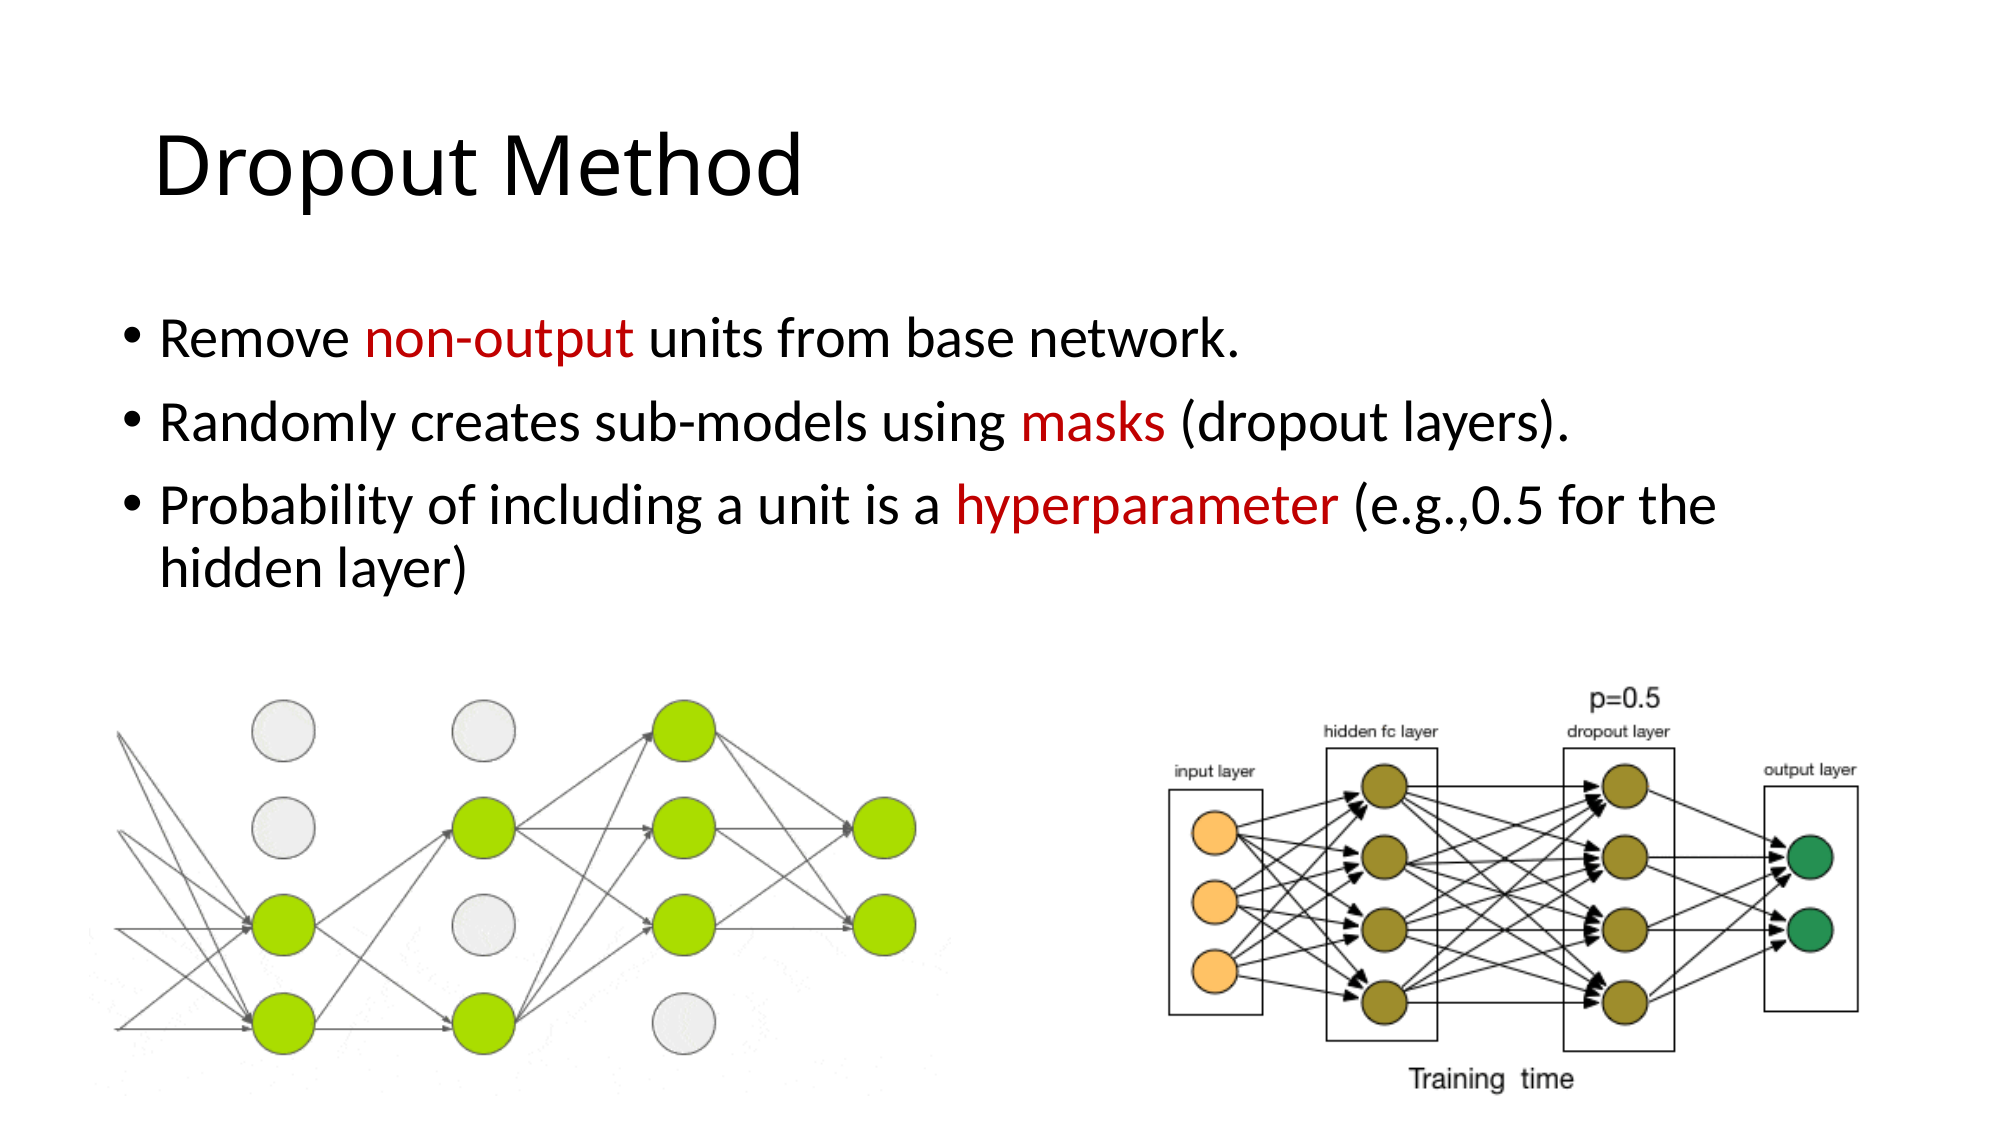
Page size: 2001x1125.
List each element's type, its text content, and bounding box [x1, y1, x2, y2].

picture [89, 656, 951, 1096]
picture [1115, 656, 1911, 1120]
list Remove non-output units from base network. Randomly creates sub-models using masks (dropout layers). Probability of including a unit is a hyperparameter (e.g.,0.5 for the hidden layer) [107, 299, 1893, 1014]
title Dropout Method [137, 59, 1863, 278]
